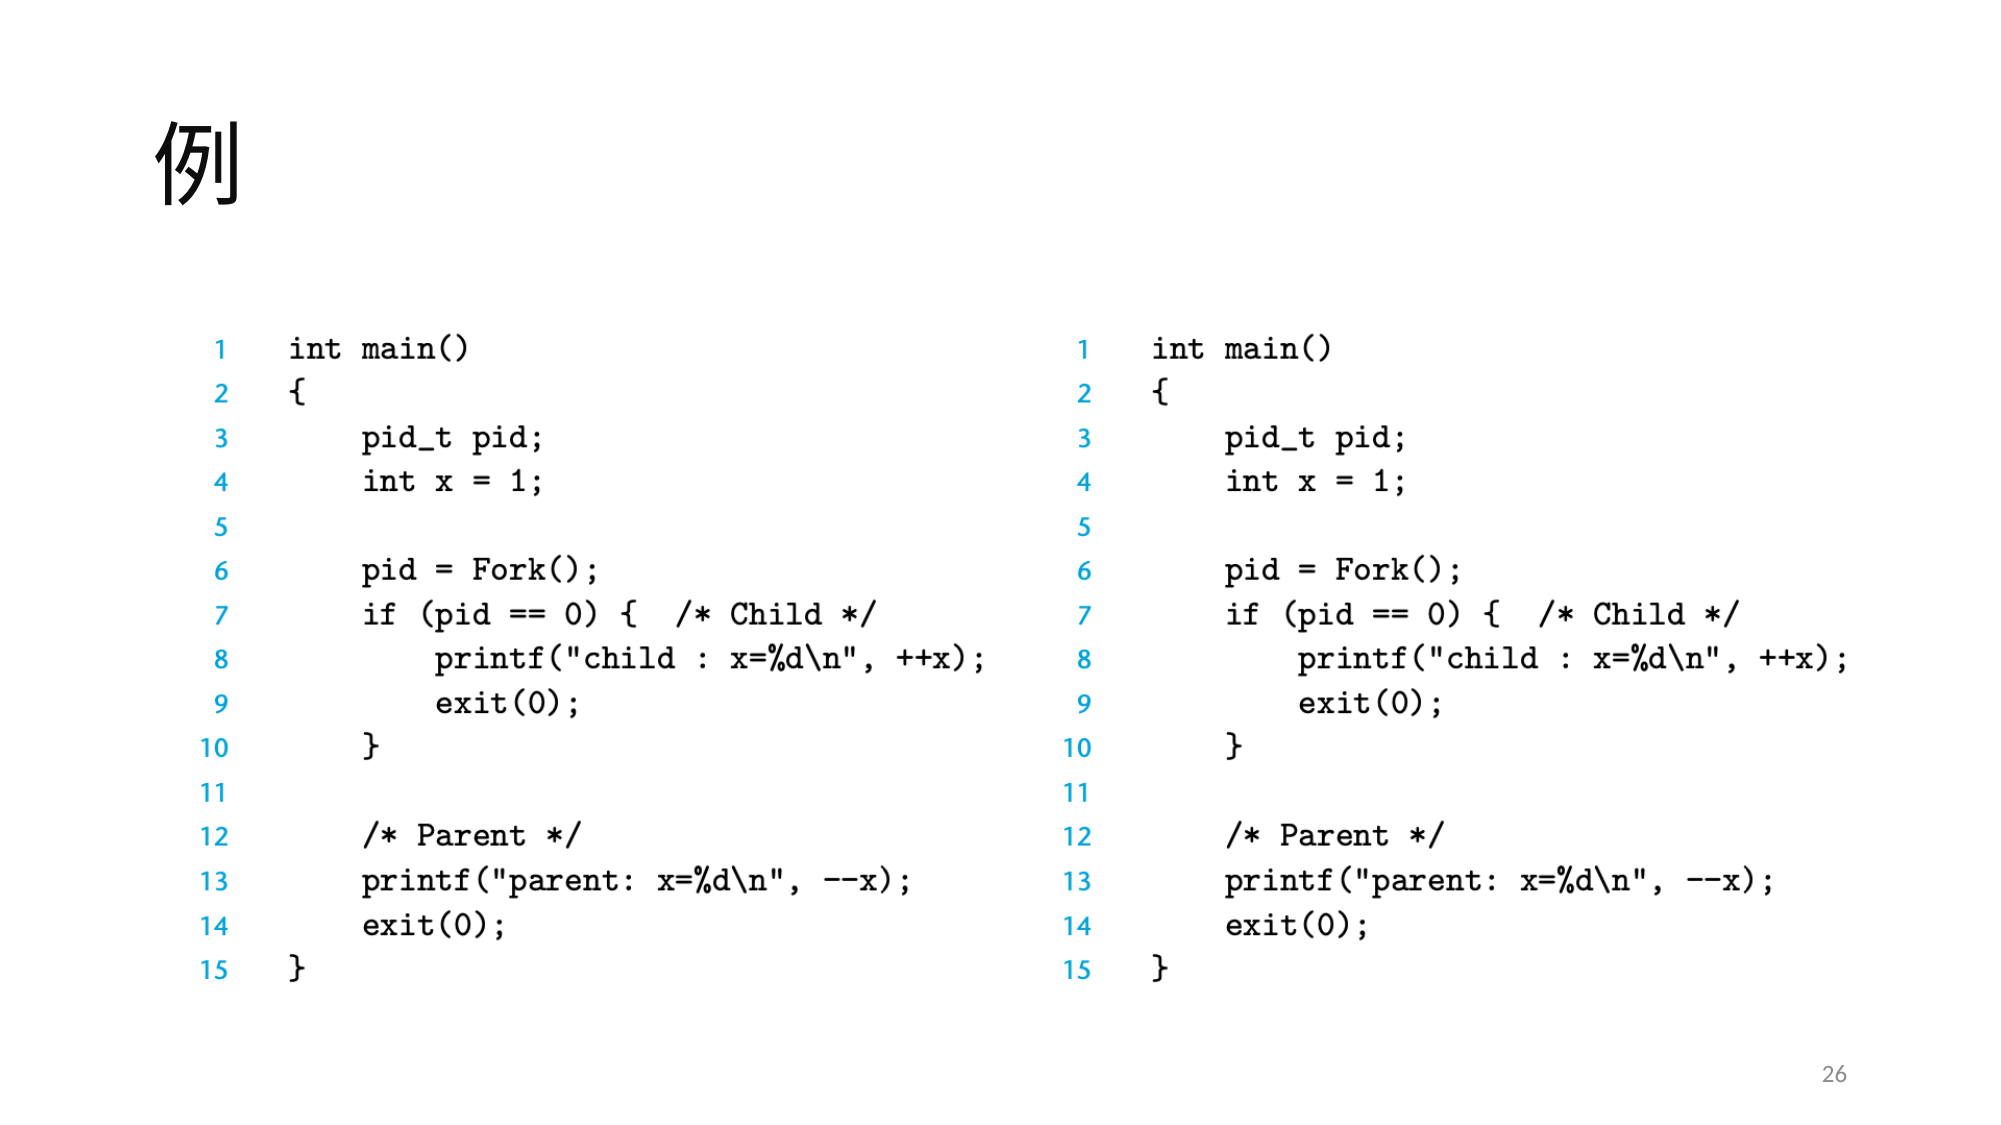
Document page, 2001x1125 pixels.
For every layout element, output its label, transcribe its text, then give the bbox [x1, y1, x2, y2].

picture [191, 317, 1000, 1003]
title 例 [137, 59, 1863, 278]
picture [1054, 317, 1863, 1003]
slide_number 26 [1412, 1042, 1863, 1103]
